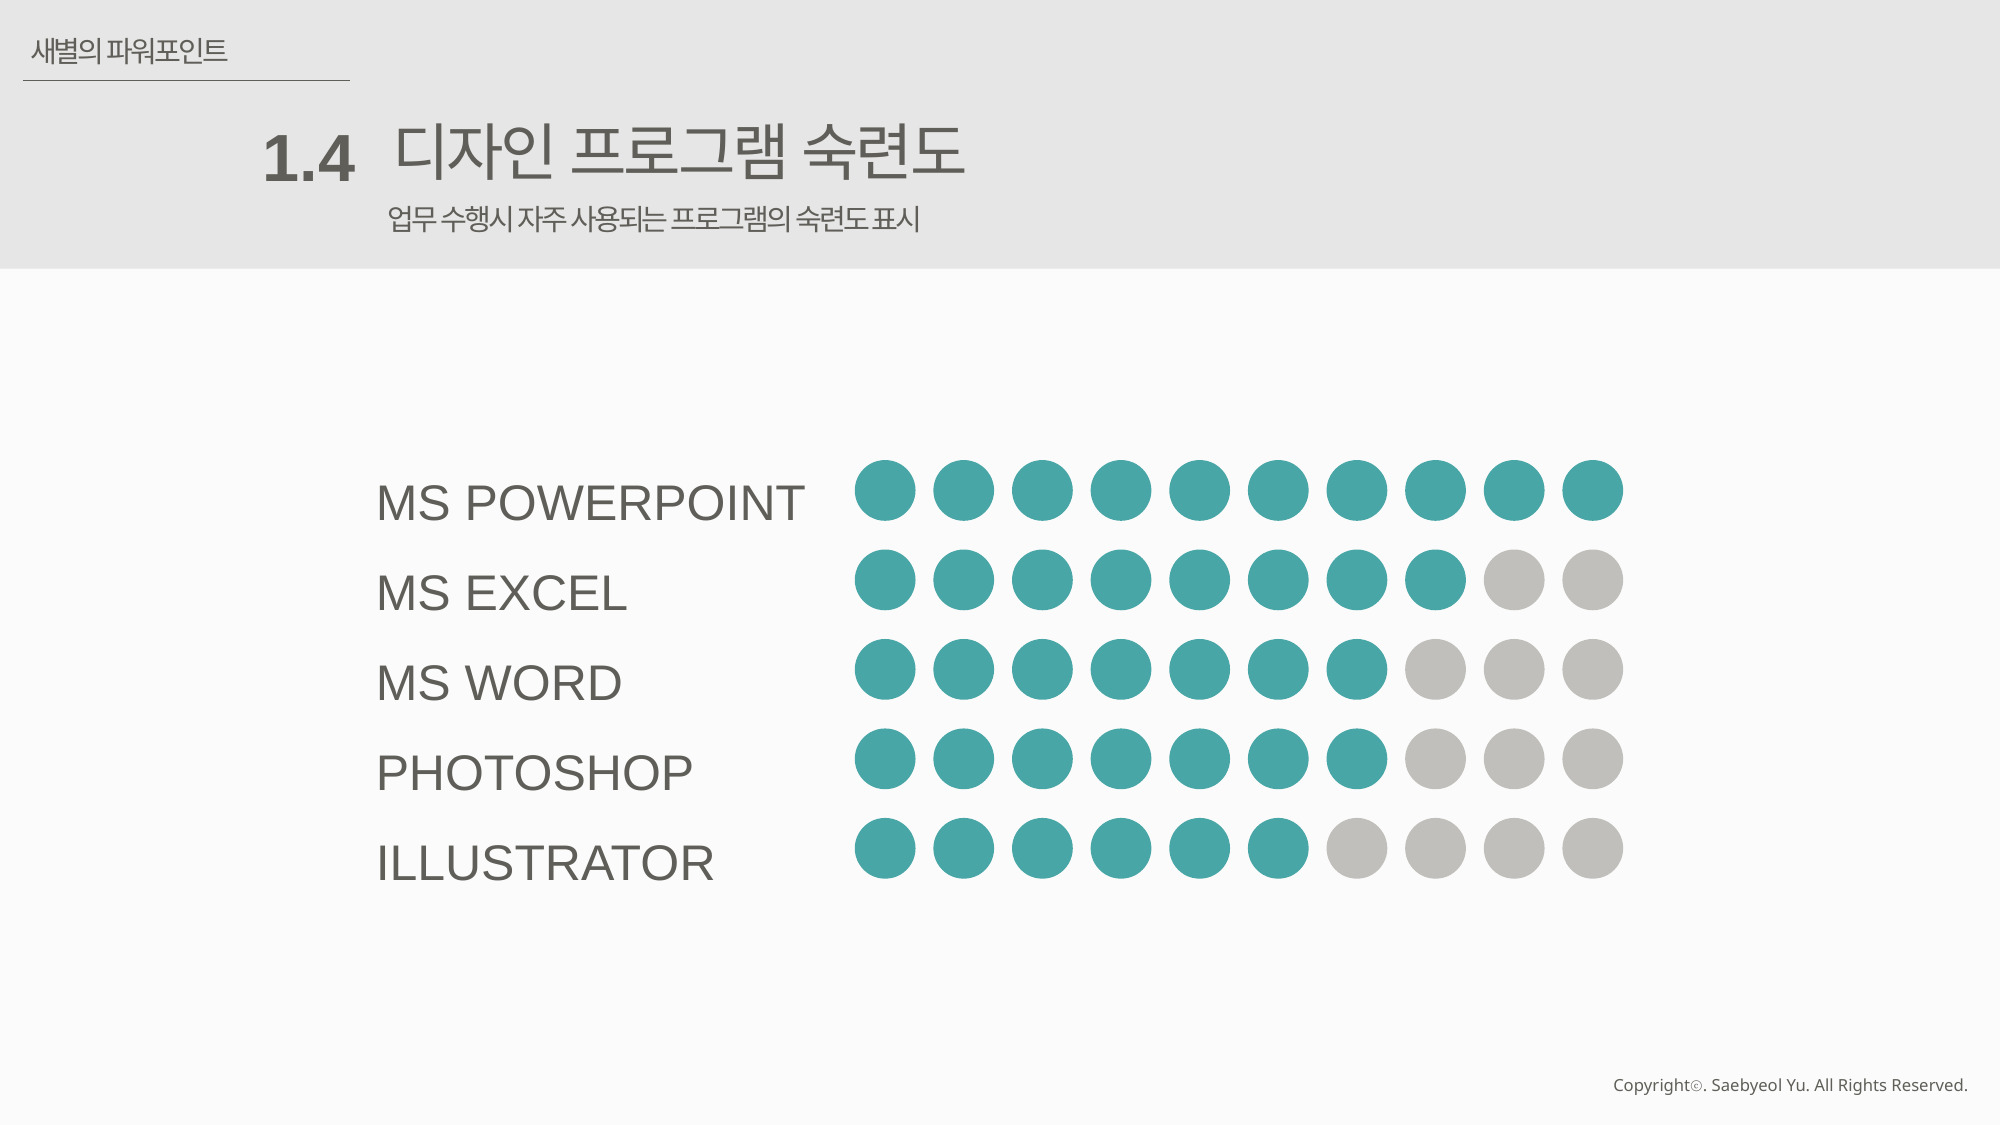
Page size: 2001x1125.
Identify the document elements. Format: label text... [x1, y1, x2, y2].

text_box [1325, 727, 1389, 791]
text_box MS POWERPOINT MS EXCEL MS WORD PHOTOSHOP ILLUSTRATOR [361, 433, 822, 898]
text_box [1246, 727, 1310, 791]
text_box [1404, 459, 1467, 522]
text_box [1168, 548, 1232, 612]
text_box [853, 459, 917, 522]
text_box [1561, 637, 1625, 701]
text_box [1482, 459, 1546, 522]
text_box [1561, 459, 1625, 522]
text_box [853, 548, 917, 612]
text_box [1404, 727, 1467, 791]
text_box [1404, 816, 1467, 880]
text_box [1010, 459, 1074, 522]
text_box [1561, 727, 1625, 791]
text_box [1246, 816, 1310, 880]
text_box [853, 637, 917, 701]
text_box [1404, 637, 1467, 701]
text_box [932, 816, 996, 880]
text_box [1089, 548, 1153, 612]
text_box [1325, 548, 1389, 612]
text_box [932, 548, 996, 612]
text_box [1482, 816, 1546, 880]
text_box [1325, 816, 1389, 880]
text_box [932, 637, 996, 701]
text_box [0, 0, 2000, 270]
text_box [1089, 727, 1153, 791]
text_box [853, 727, 917, 791]
text_box [853, 816, 917, 880]
text_box [1089, 637, 1153, 701]
text_box [1482, 548, 1546, 612]
text_box [932, 459, 996, 522]
text_box [1325, 459, 1389, 522]
text_box [1089, 816, 1153, 880]
text_box [932, 727, 996, 791]
text_box [1010, 637, 1074, 701]
text_box [1561, 816, 1625, 880]
text_box 새별의 파워포인트 [15, 25, 245, 76]
text_box [1168, 727, 1232, 791]
text_box [1482, 727, 1546, 791]
text_box [1010, 548, 1074, 612]
text_box [1246, 637, 1310, 701]
text_box [1246, 459, 1310, 522]
text_box [1325, 637, 1389, 701]
text_box 업무 수행시 자주 사용되는 프로그램의 숙련도 표시 [373, 193, 938, 244]
text_box [1168, 816, 1232, 880]
text_box [1089, 459, 1153, 522]
text_box [1561, 548, 1625, 612]
text_box [1010, 727, 1074, 791]
text_box [1010, 816, 1074, 880]
text_box [1168, 637, 1232, 701]
text_box [1482, 637, 1546, 701]
text_box [1246, 548, 1310, 612]
text_box [1168, 459, 1232, 522]
text_box 1.4 [247, 106, 370, 202]
text_box 디자인 프로그램 숙련도 [377, 105, 983, 196]
text_box [1404, 548, 1467, 612]
